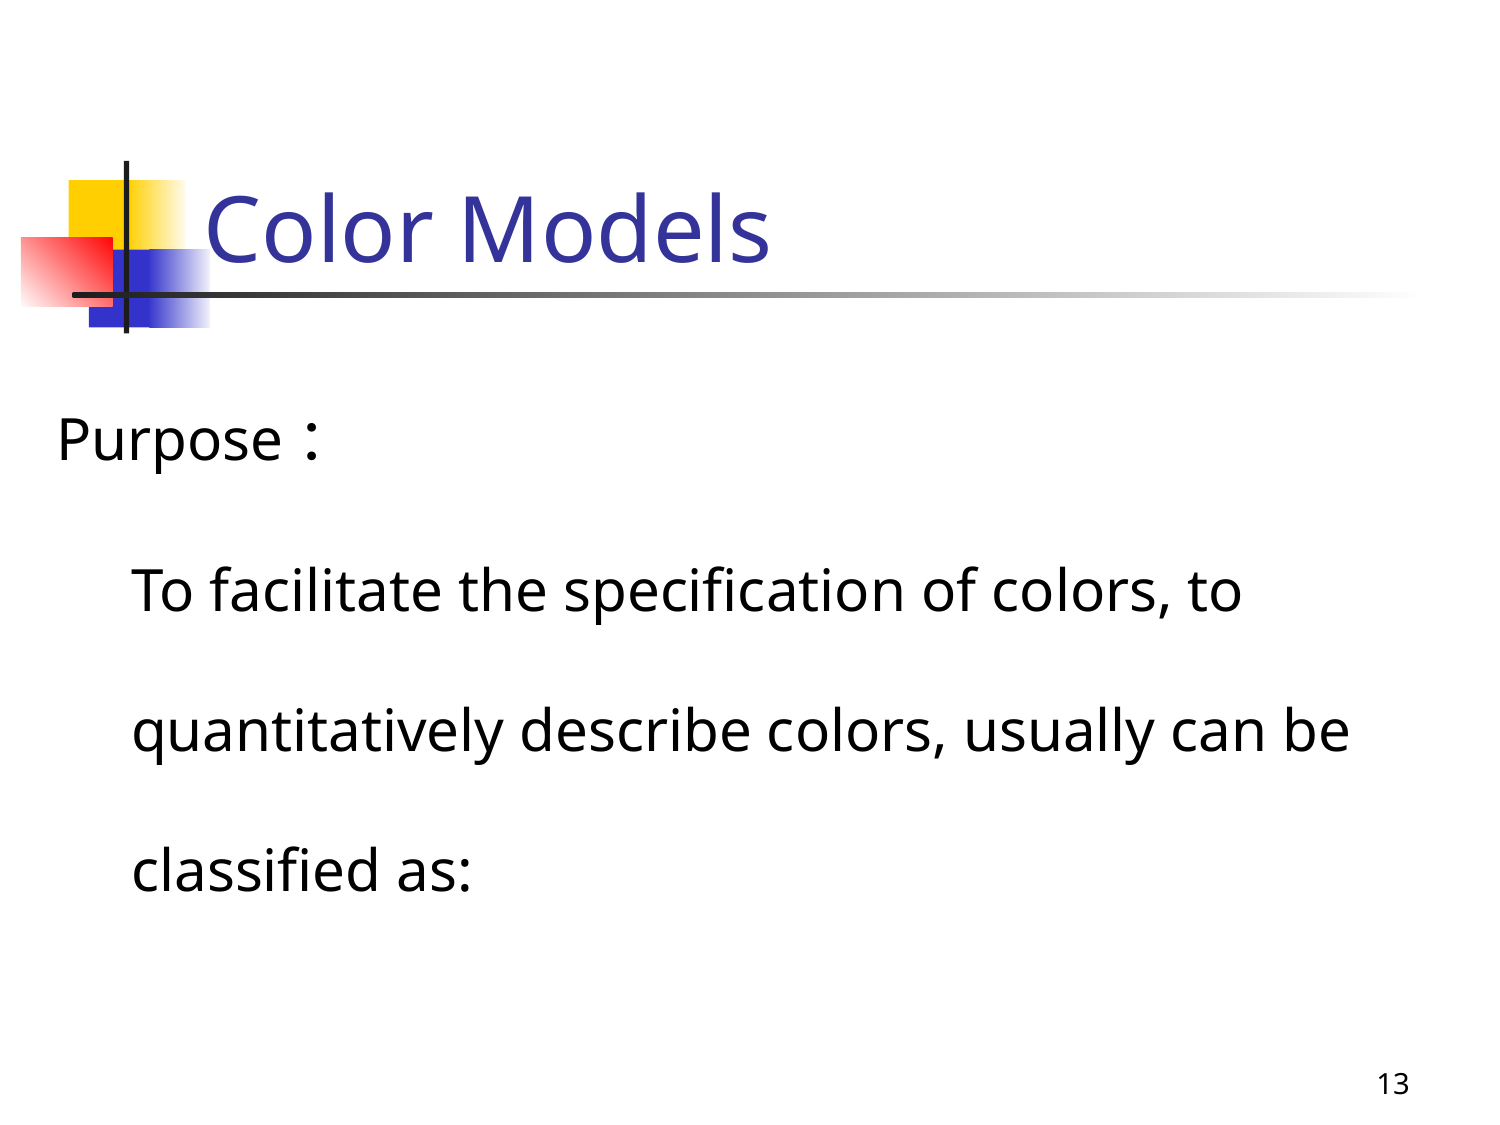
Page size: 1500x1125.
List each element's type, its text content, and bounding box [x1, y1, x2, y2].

list Purpose： To facilitate the specification of colors, to quantitatively describe colors, usually can be classified as: [41, 326, 1481, 1083]
slide_number 13 [1112, 1083, 1425, 1113]
title Color Models [188, 101, 1164, 289]
